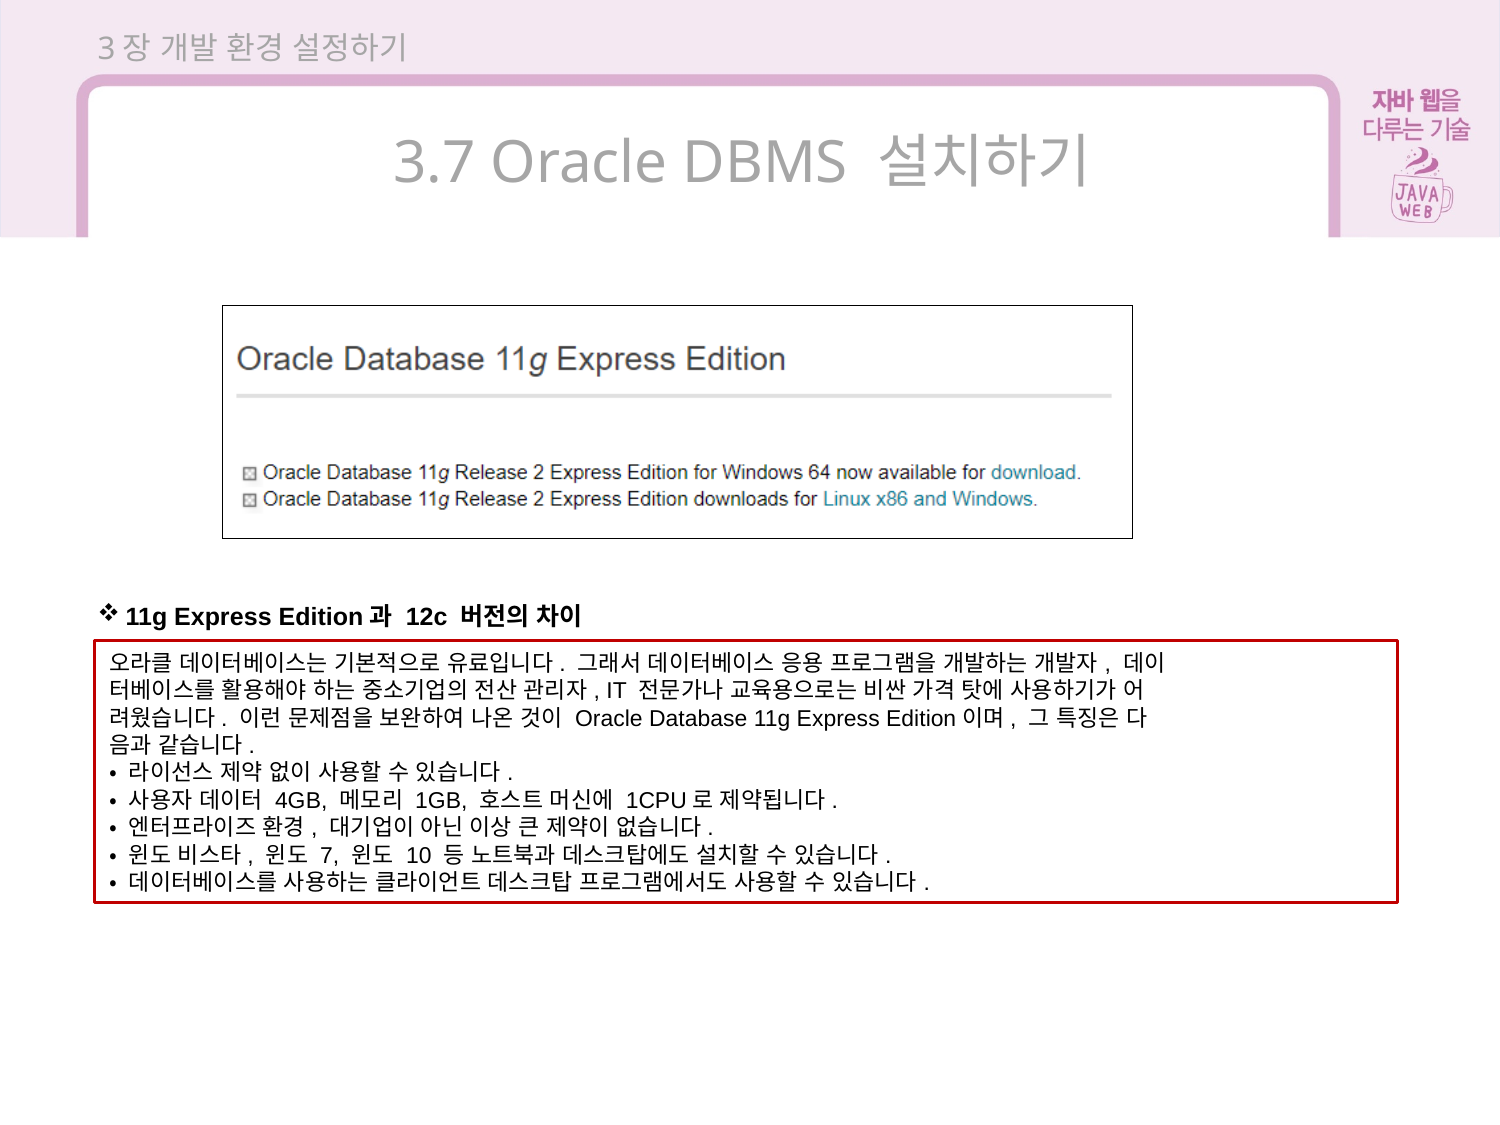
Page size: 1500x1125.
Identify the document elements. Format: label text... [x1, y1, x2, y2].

text_box 3장 개발 환경 설정하기 [82, 0, 1133, 74]
picture [0, 0, 1500, 1125]
text_box 오라클 데이터베이스는 기본적으로 유료입니다. 그래서 데이터베이스 응용 프로그램을 개발하는 개발자, 데이 터베이스를 활용해야 하는 중소기업의 전산 관리자, IT 전문가나 교육용으로는 비싼 가격 탓에 사용하기가 어 려웠습니다. 이런 문제점을 보완하여 나온 것이 Oracle Database 11g Express Edition이며, 그 특징은 다 음과 같습니다. • 라이선스 제약 없이 사용할 수 있습니다. • 사용자 데이터 4GB, 메모리 1GB, 호스트 머신에 1CPU로 제약됩니다. • 엔터프라이즈 환경, 대기업이 아닌 이상 큰 제약이 없습니다. • 윈도 비스타, 윈도 7, 윈도 10 등 노트북과 데스크탑에도 설치할 수 있습니다. • 데이터베이스를 사용하는 클라이언트 데스크탑 프로그램에서도 사용할 수 있습니다. [94, 640, 1398, 903]
text_box 11g Express Edition과 12c 버전의 차이 [82, 593, 779, 639]
text_box 3.7 Oracle DBMS 설치하기 [217, 117, 1268, 202]
